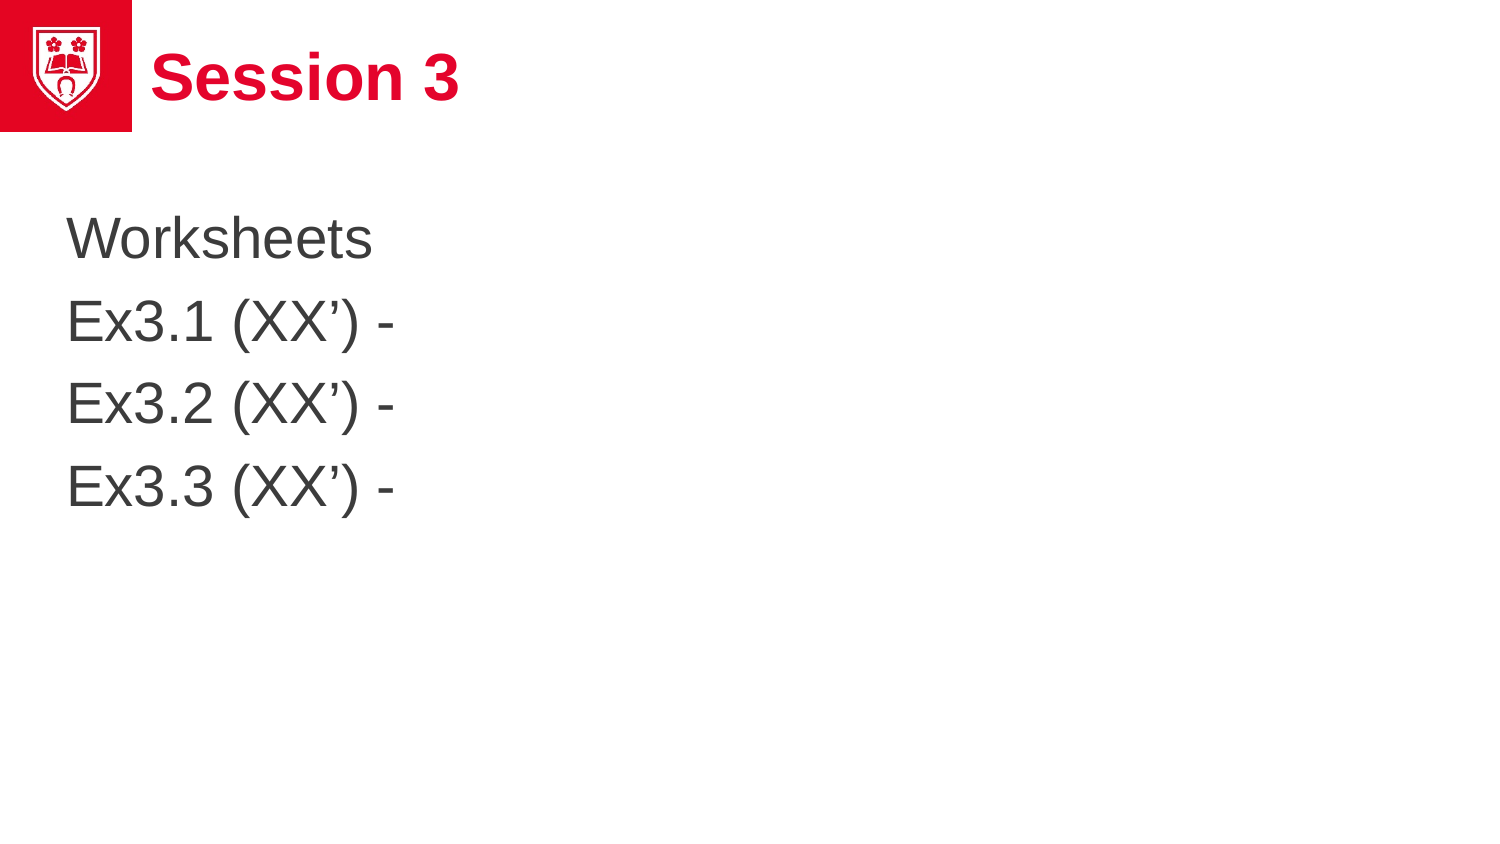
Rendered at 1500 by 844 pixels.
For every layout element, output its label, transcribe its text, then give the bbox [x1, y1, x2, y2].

title Session 3 [150, 15, 1500, 132]
picture [0, 0, 132, 132]
list Worksheets Ex3.1 (XX’) - Ex3.2 (XX’) - Ex3.3 (XX’) - [65, 193, 1429, 774]
